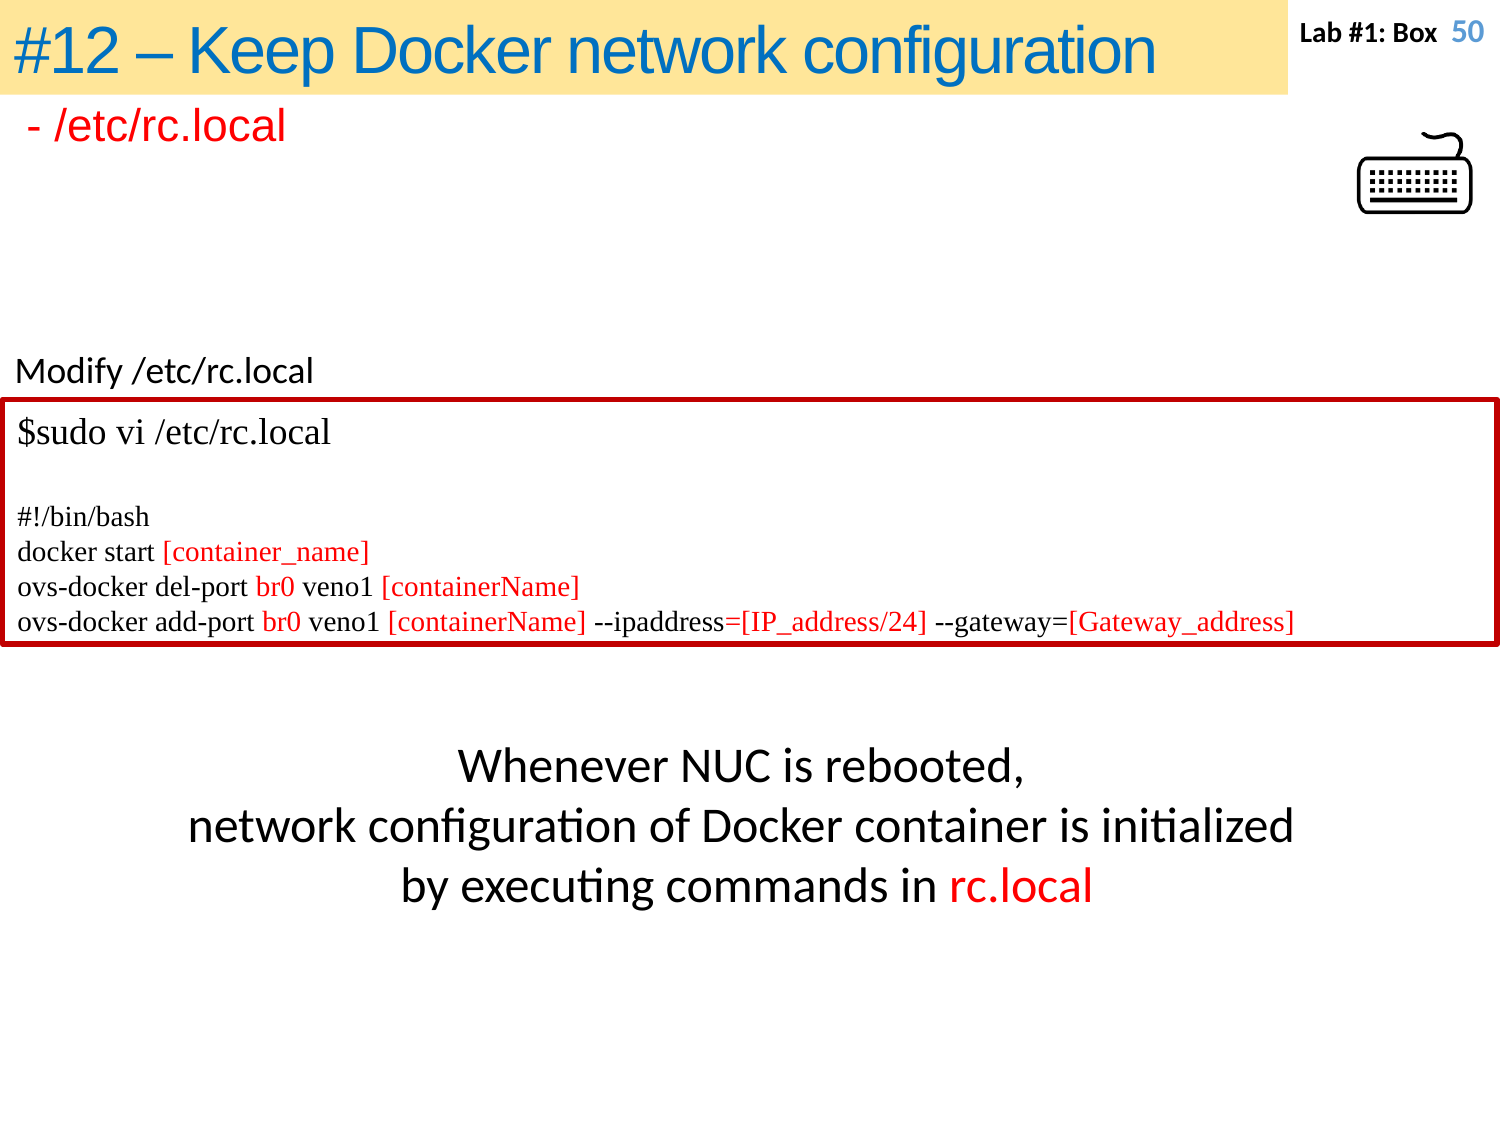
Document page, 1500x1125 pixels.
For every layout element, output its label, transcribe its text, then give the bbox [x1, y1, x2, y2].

slide_number Lab #1: Box 50 [1288, 0, 1500, 60]
text_box #12 – Keep Docker network configuration [0, 0, 1288, 95]
text_box Modify /etc/rc.local [0, 338, 750, 399]
picture [1327, 89, 1500, 262]
text_box $sudo vi /etc/rc.local #!/bin/bash docker start [container_name] ovs-docker del-port br0 veno1 [containerName] ovs-docker add-port br0 veno1 [containerName] --ipaddress=[IP_address/24] --gateway=[Gateway_address] [2, 399, 1497, 645]
text_box Whenever NUC is rebooted, network configuration of Docker container is initialized by executing commands in rc.local [0, 725, 1497, 921]
text_box - /etc/rc.local [11, 88, 302, 159]
